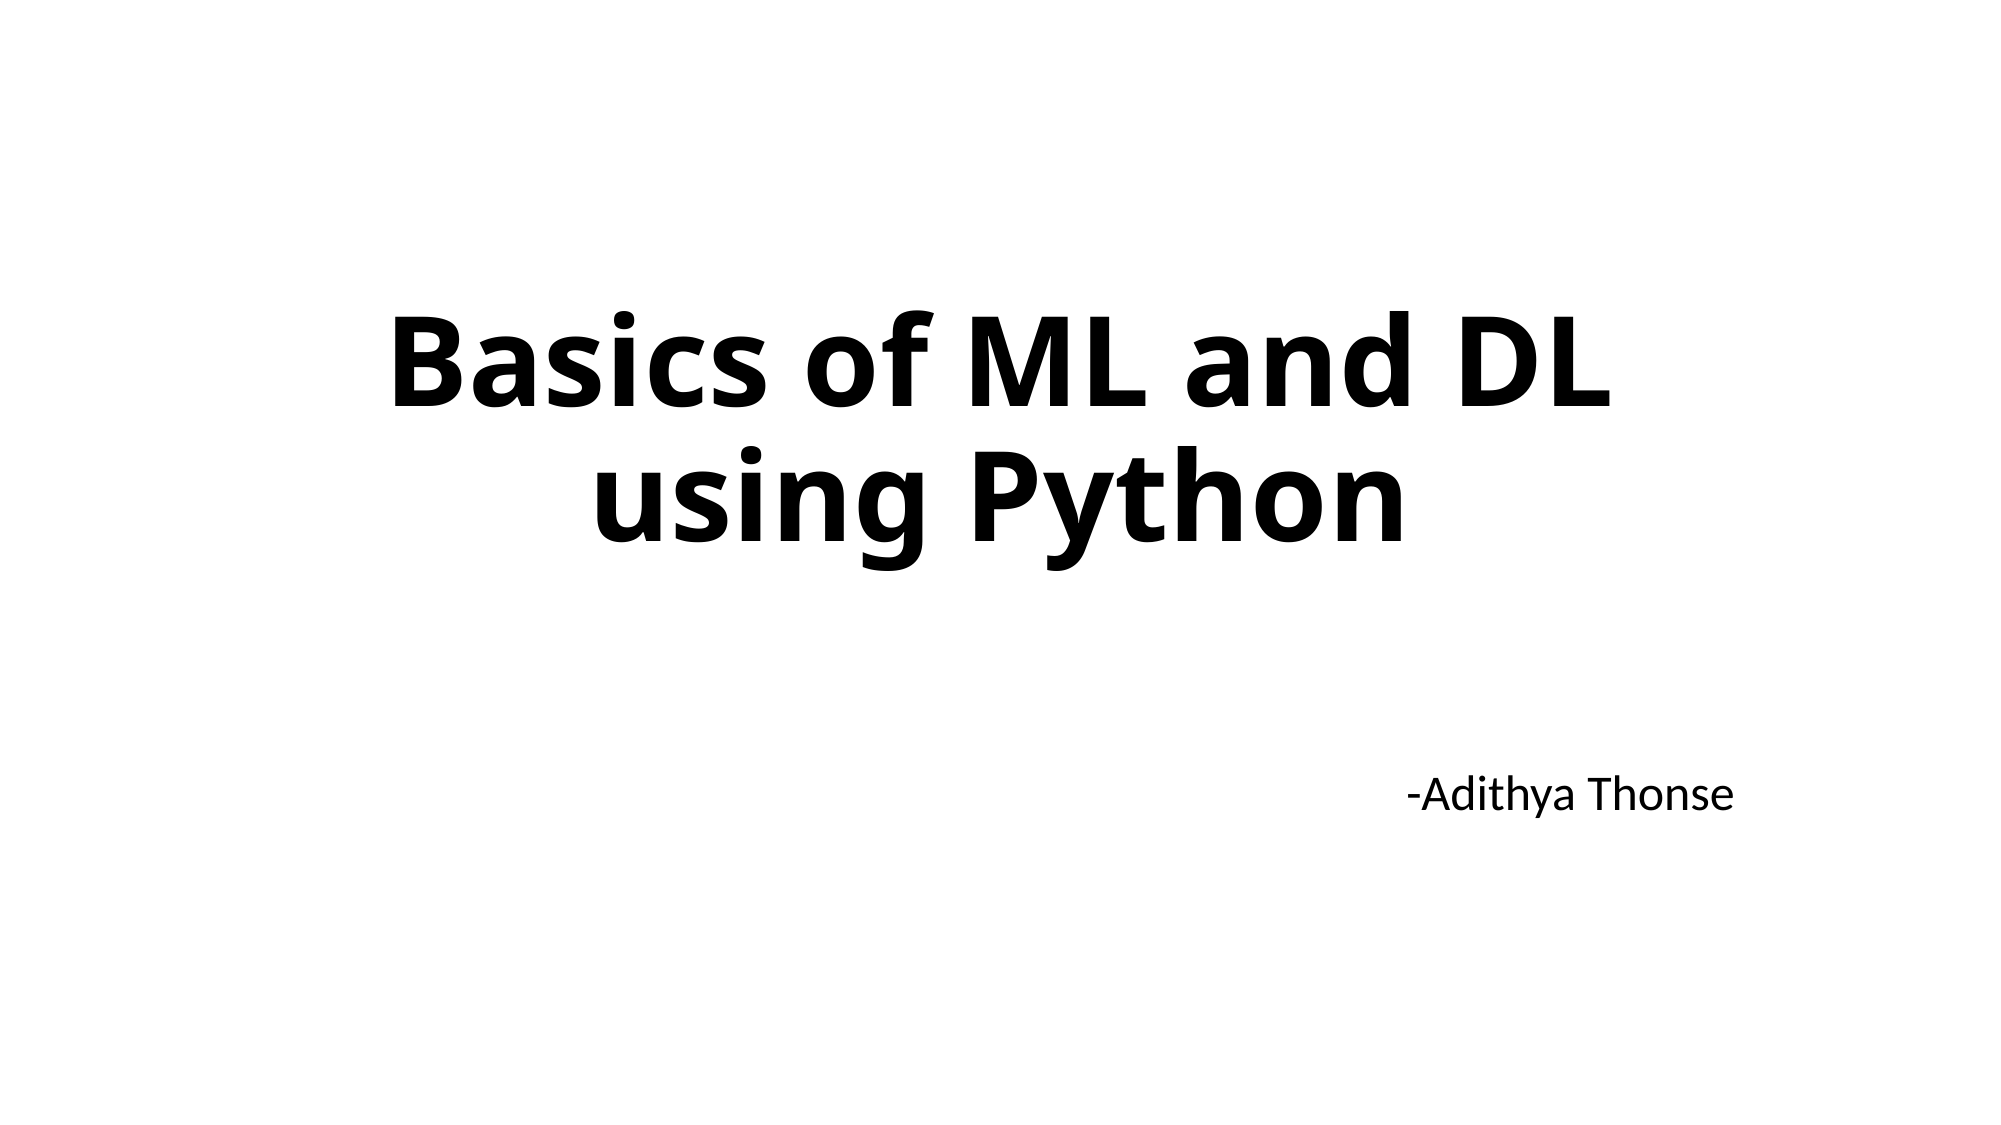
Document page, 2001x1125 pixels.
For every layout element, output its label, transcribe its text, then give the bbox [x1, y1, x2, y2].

subtitle -Adithya Thonse [249, 759, 1750, 1032]
title Basics of ML and DL using Python [249, 184, 1750, 576]
